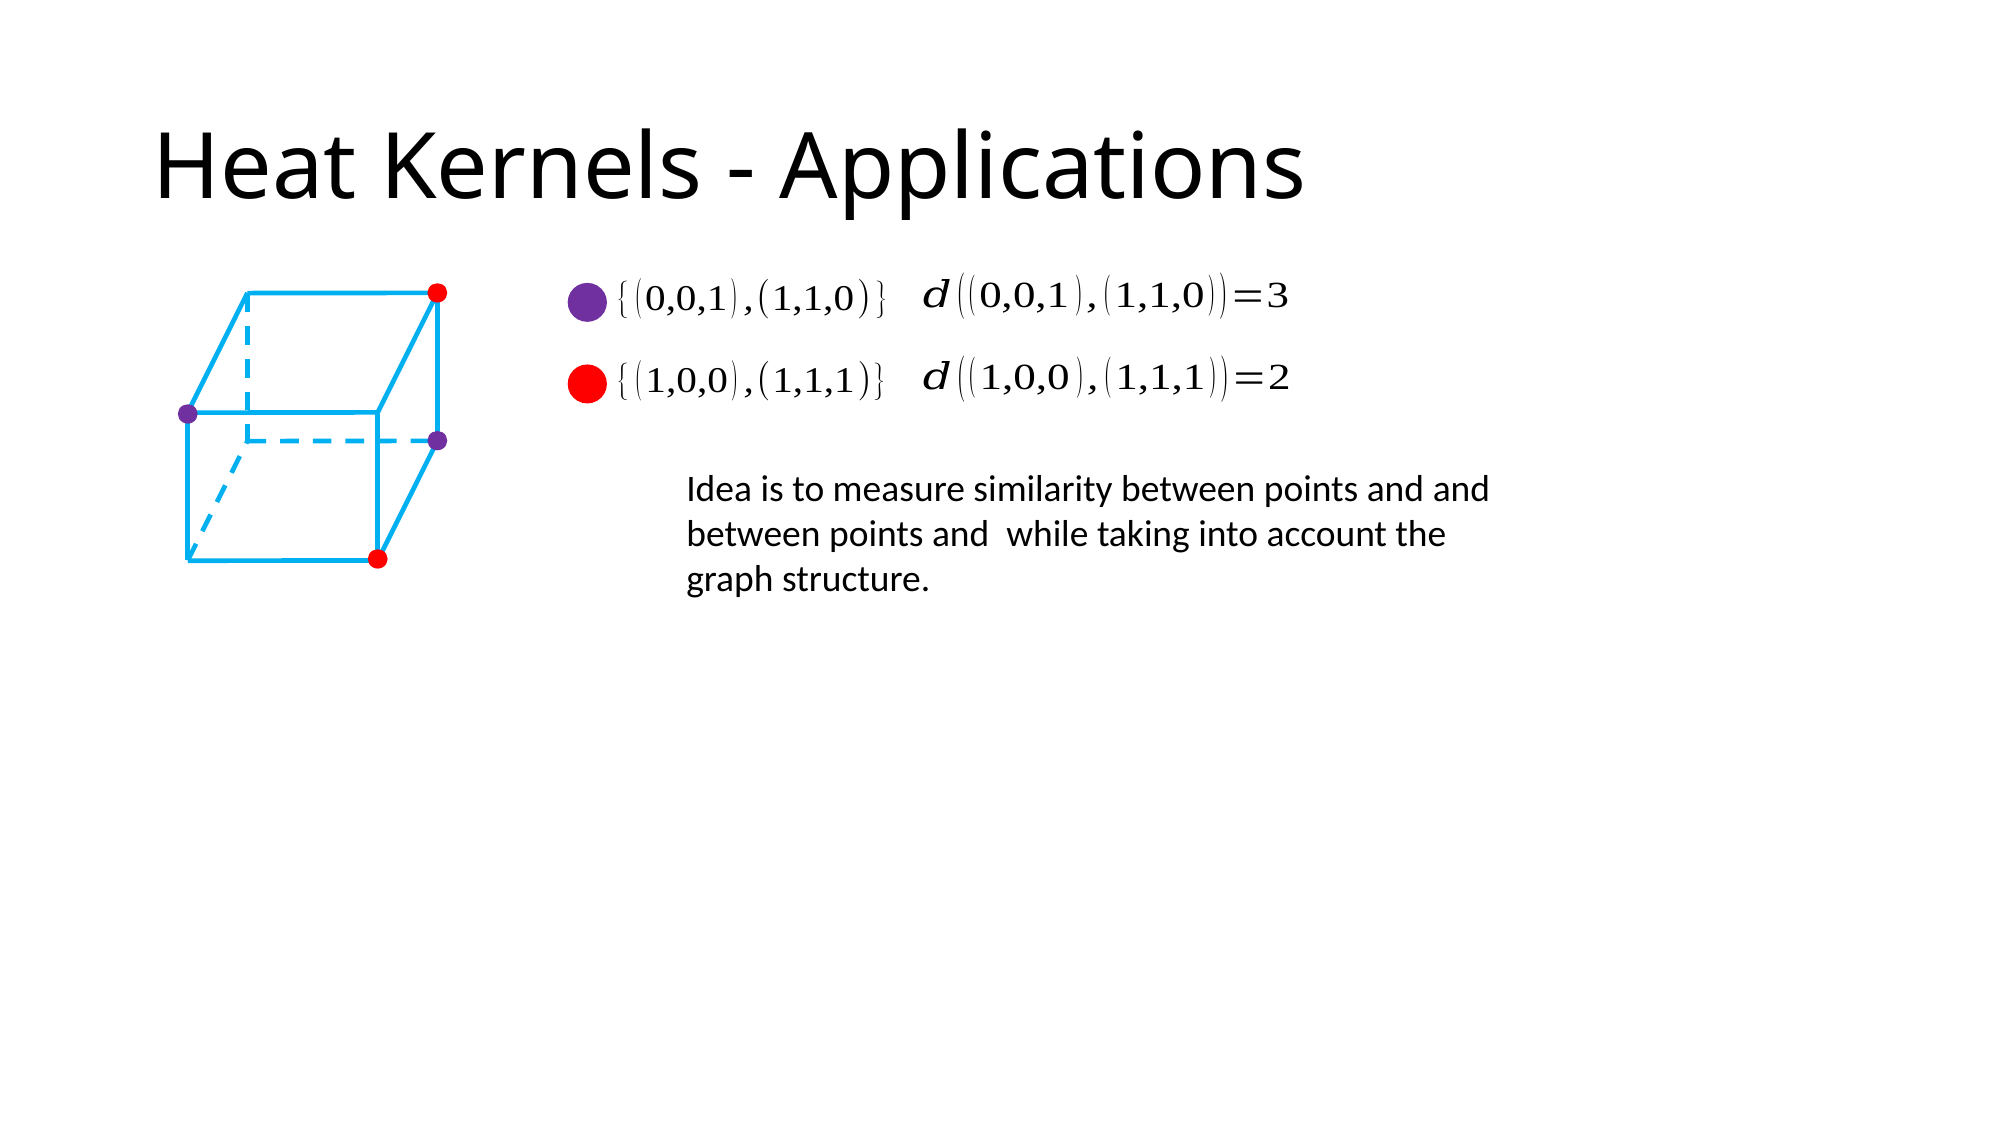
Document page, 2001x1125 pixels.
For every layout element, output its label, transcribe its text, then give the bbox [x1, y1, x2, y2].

title Heat Kernels - Applications [137, 59, 1863, 278]
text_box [177, 270, 1643, 608]
